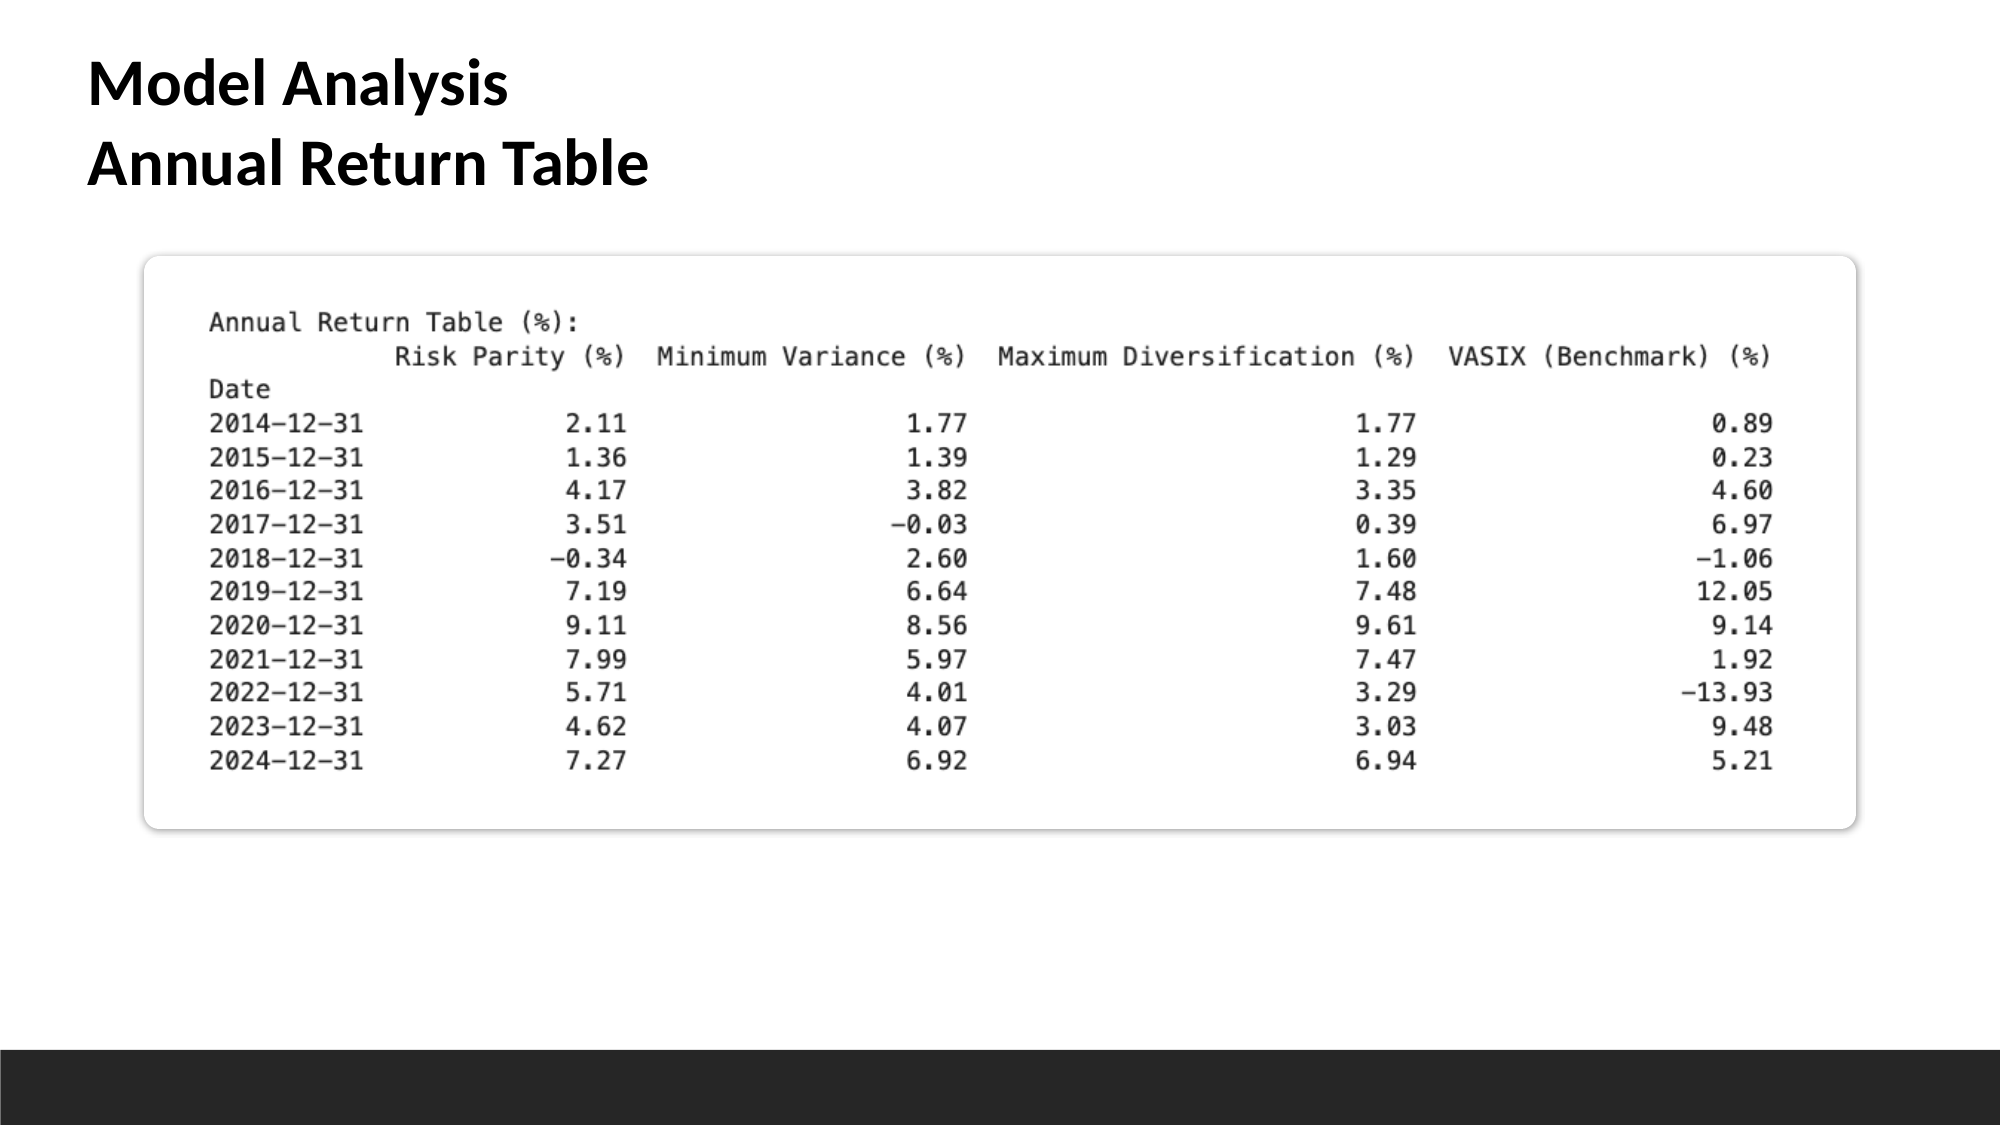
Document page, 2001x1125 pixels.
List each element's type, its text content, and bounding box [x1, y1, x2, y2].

text_box Model Analysis Annual Return Table [72, 31, 1927, 288]
picture [174, 287, 1826, 799]
